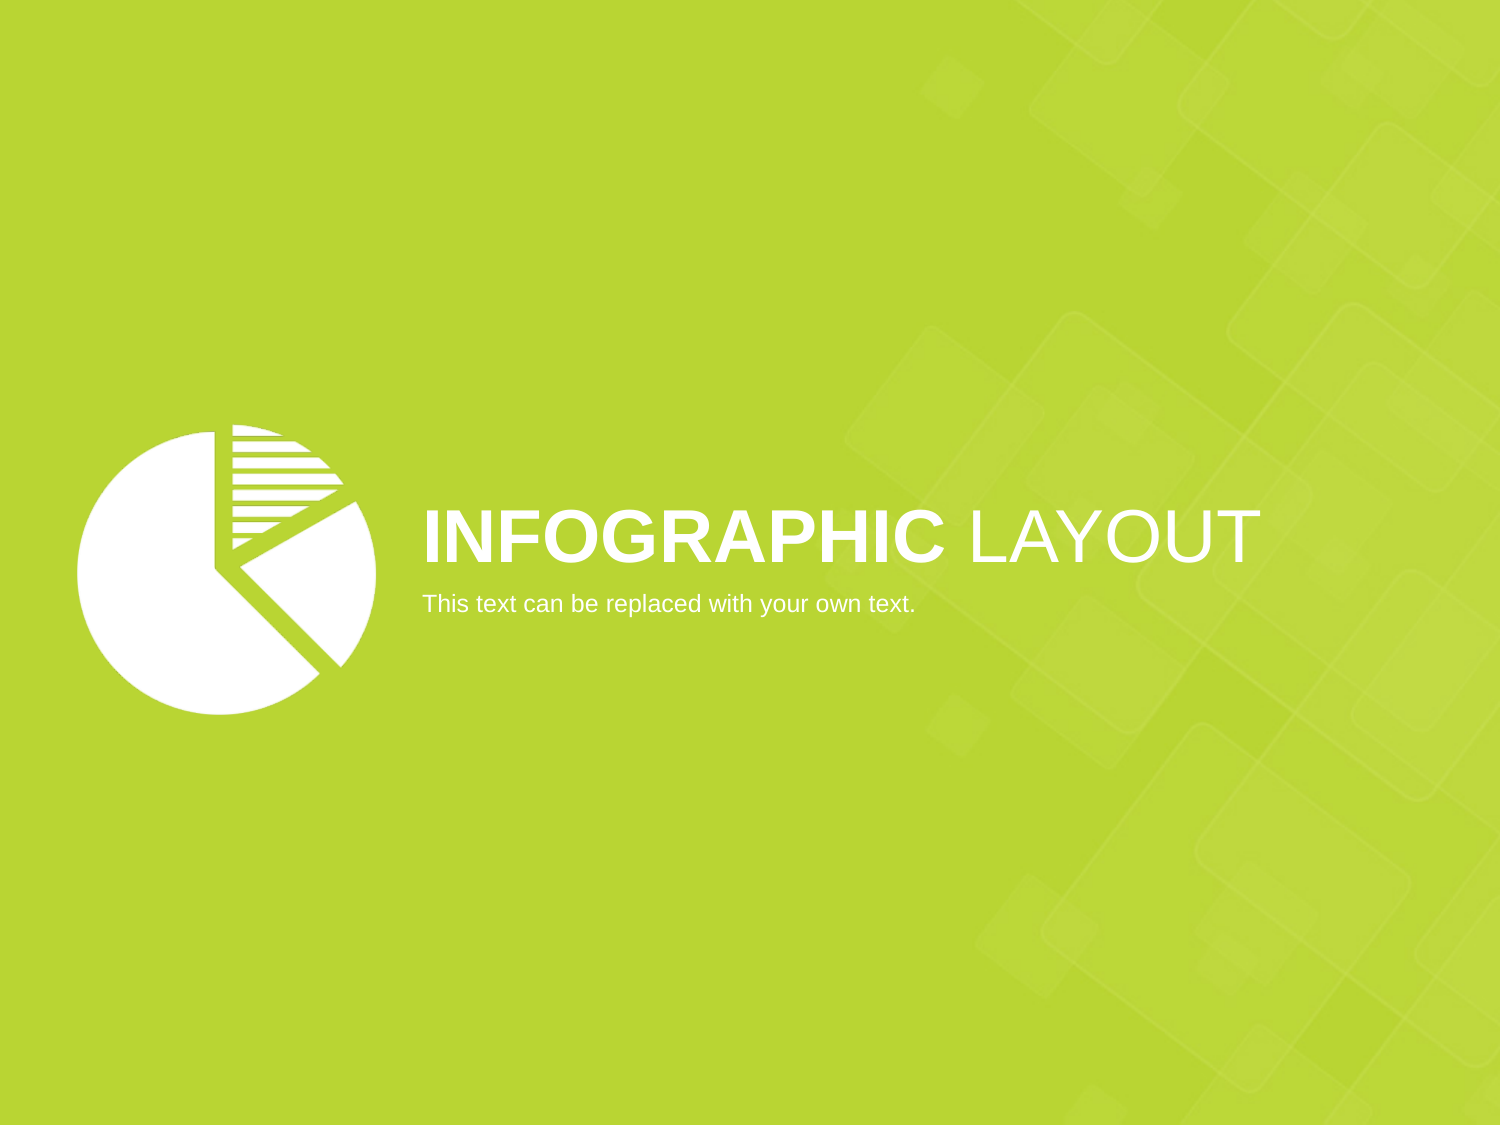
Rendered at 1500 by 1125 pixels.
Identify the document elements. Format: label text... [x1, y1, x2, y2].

text_box INFOGRAPHIC LAYOUT [407, 479, 1317, 587]
picture [0, 0, 1500, 1125]
text_box This text can be replaced with your own text. [407, 580, 975, 663]
